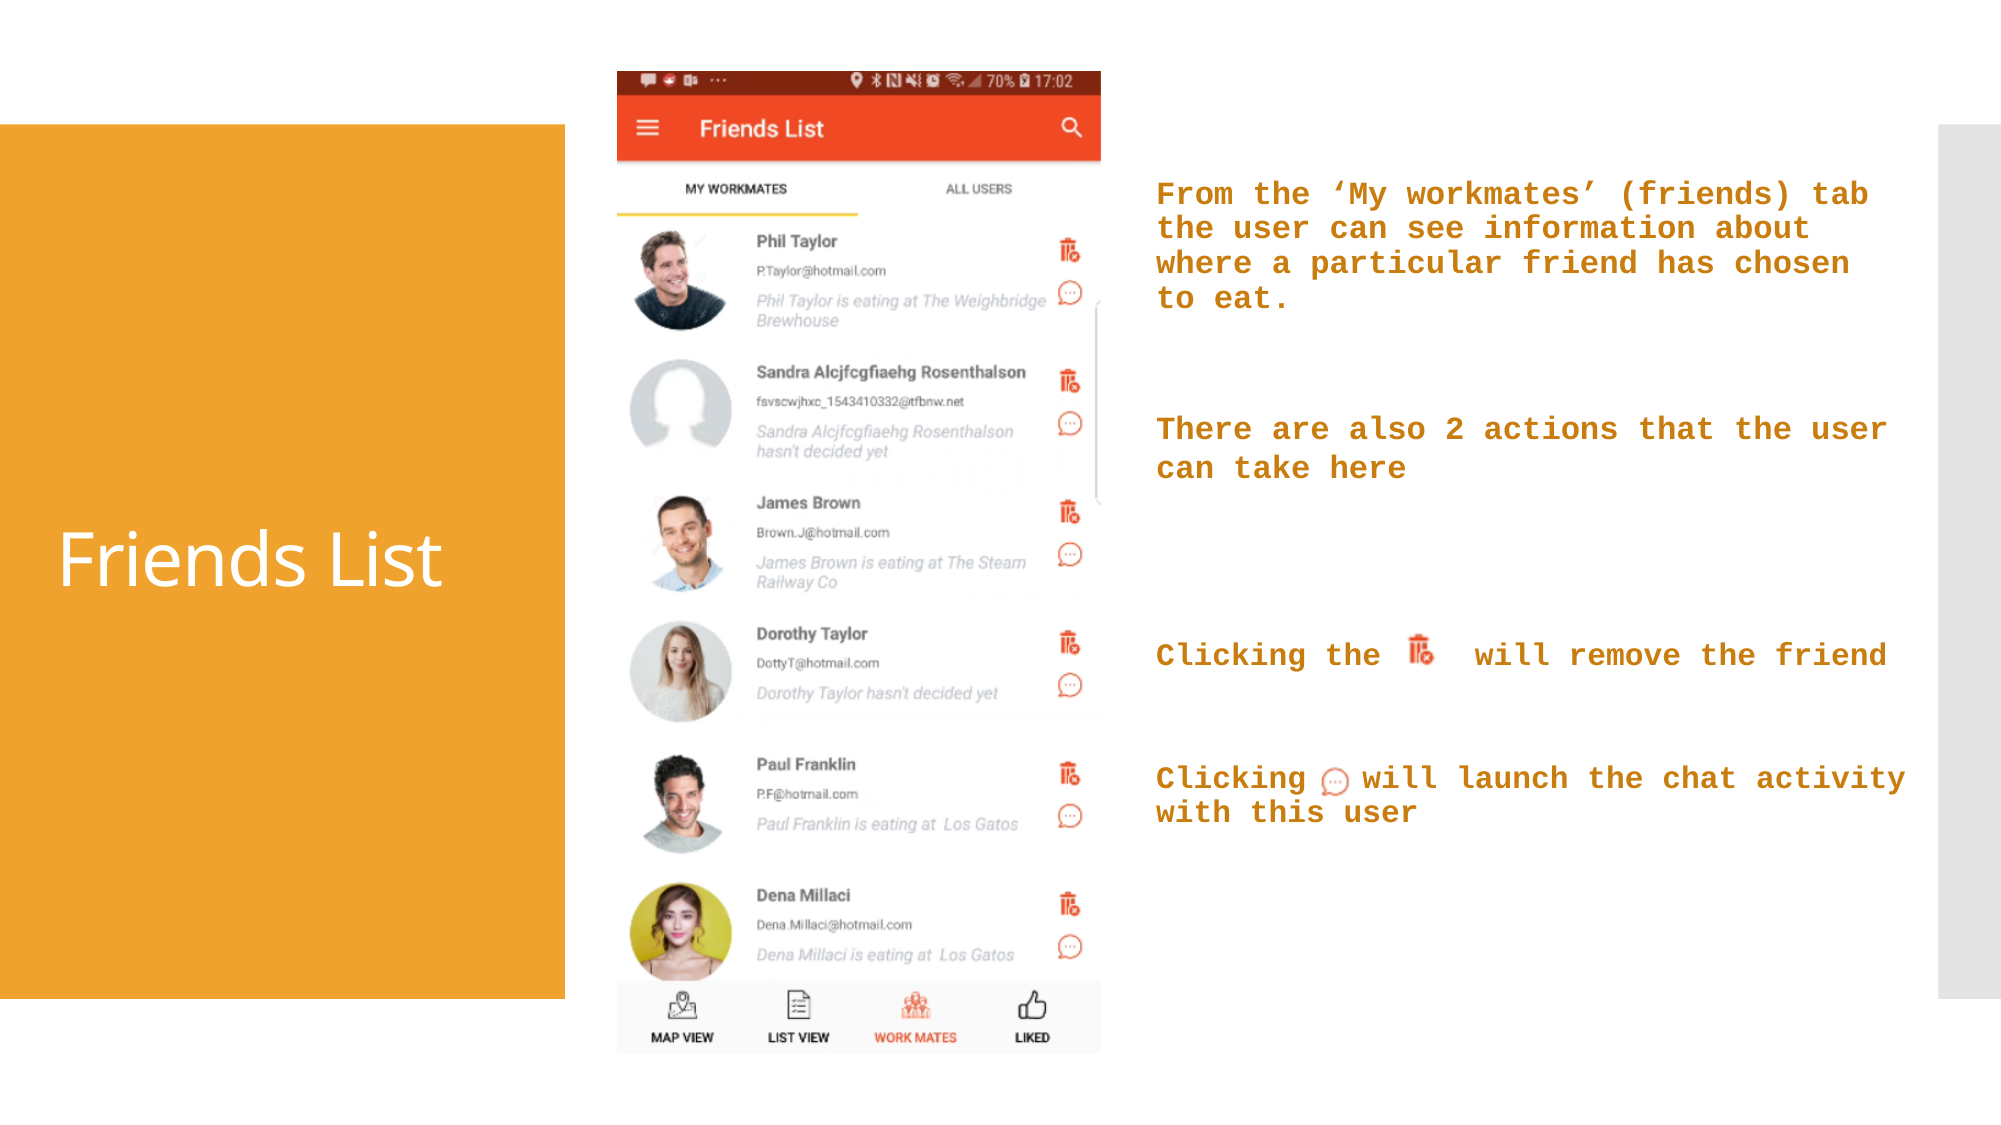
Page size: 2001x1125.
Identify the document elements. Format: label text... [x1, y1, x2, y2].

title Friends List [41, 184, 525, 940]
list From the ‘My workmates’ (friends) tab the user can see information about where a particular friend has chosen to eat. There are also 2 actions that the user can take here [1141, 168, 1922, 494]
text_box Clicking the will remove the friend Clicking will launch the chat activity with this user [1141, 631, 1922, 860]
picture [1390, 631, 1449, 672]
picture [616, 70, 1101, 1053]
picture [1317, 765, 1354, 800]
